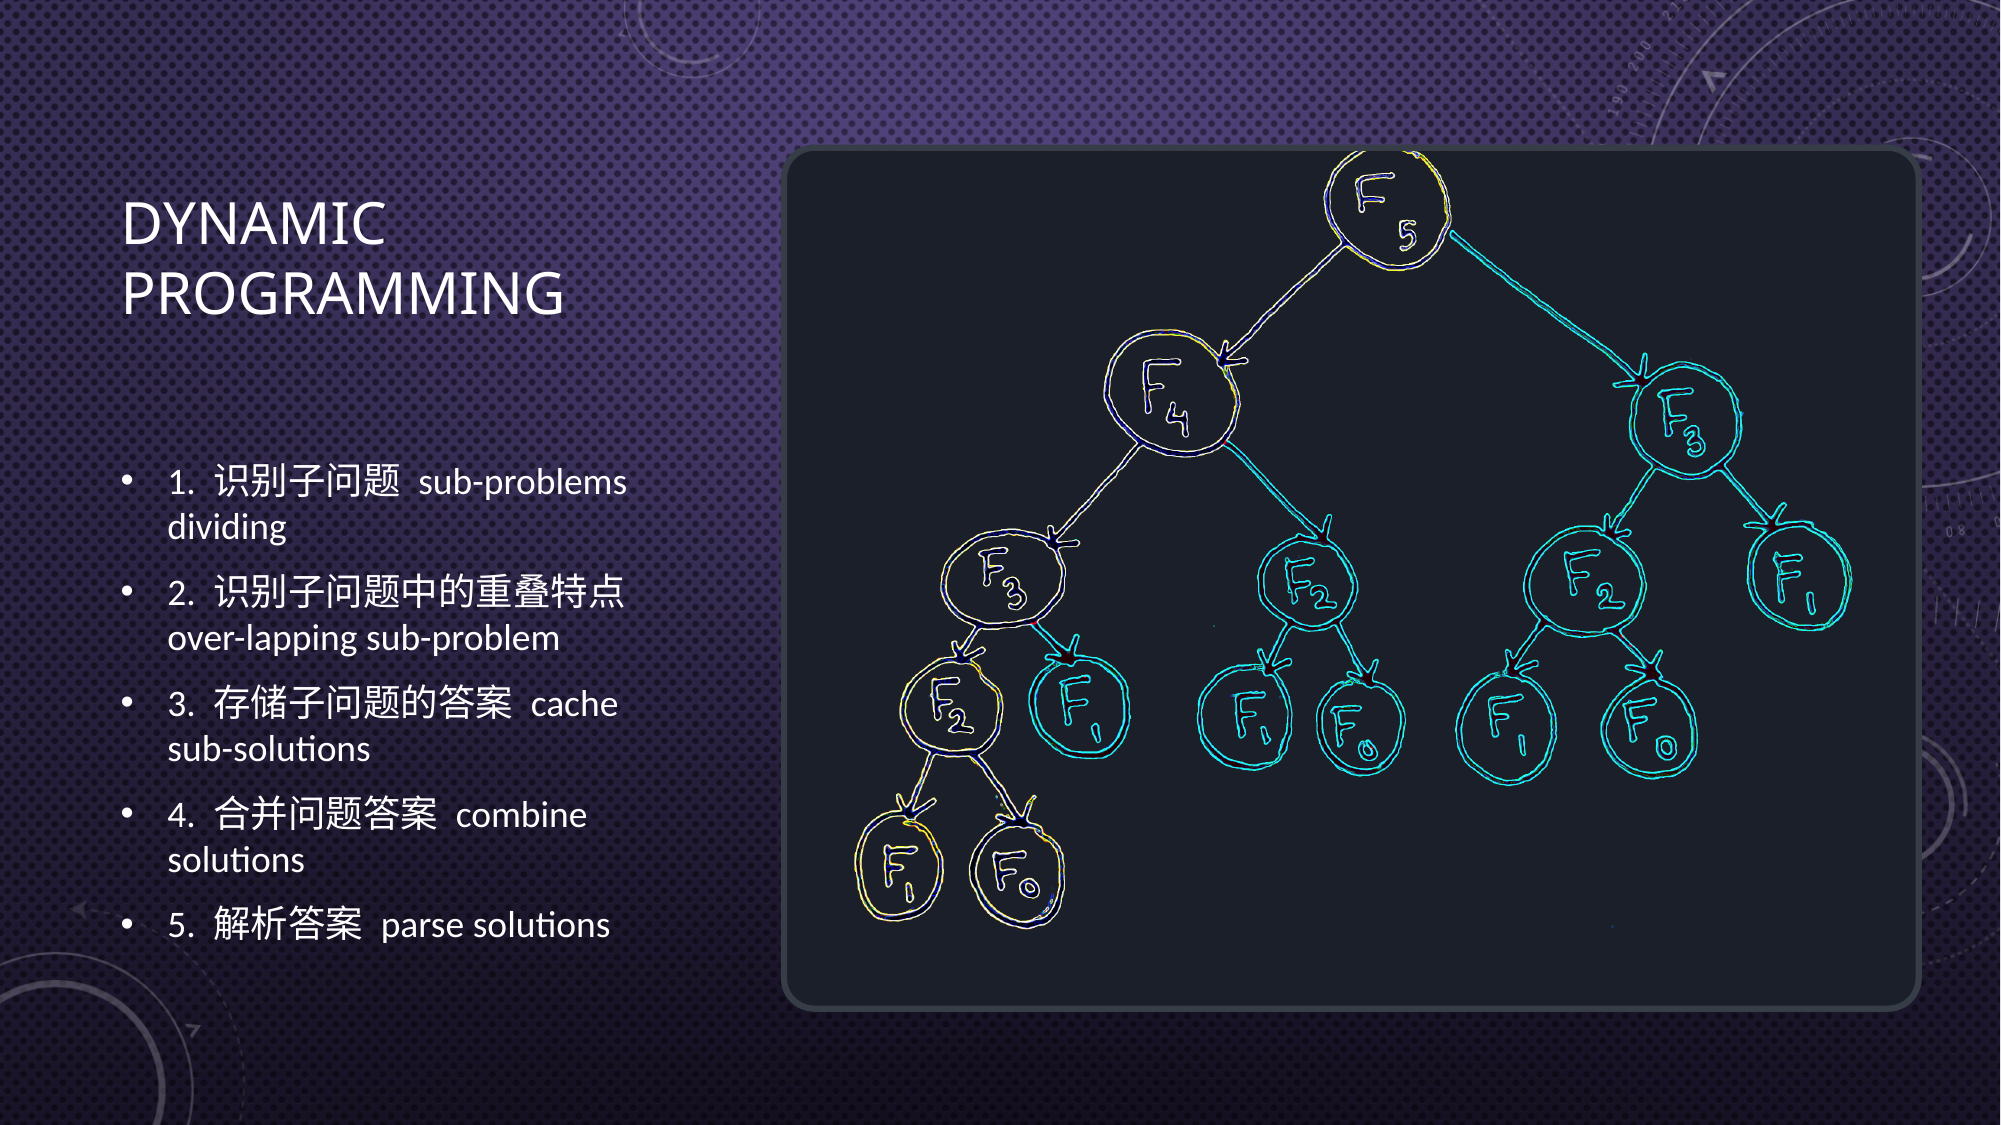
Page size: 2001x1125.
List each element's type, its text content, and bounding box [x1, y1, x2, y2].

picture [0, 0, 2000, 1125]
list 1. 识别子问题 sub-problems dividing 2. 识别子问题中的重叠特点 over-lapping sub-problem 3. 存储子问题的答案 cache sub-solutions 4. 合并问题答案 combine solutions 5. 解析答案 parse solutions [105, 437, 704, 966]
title Dynamic programming [105, 99, 704, 413]
